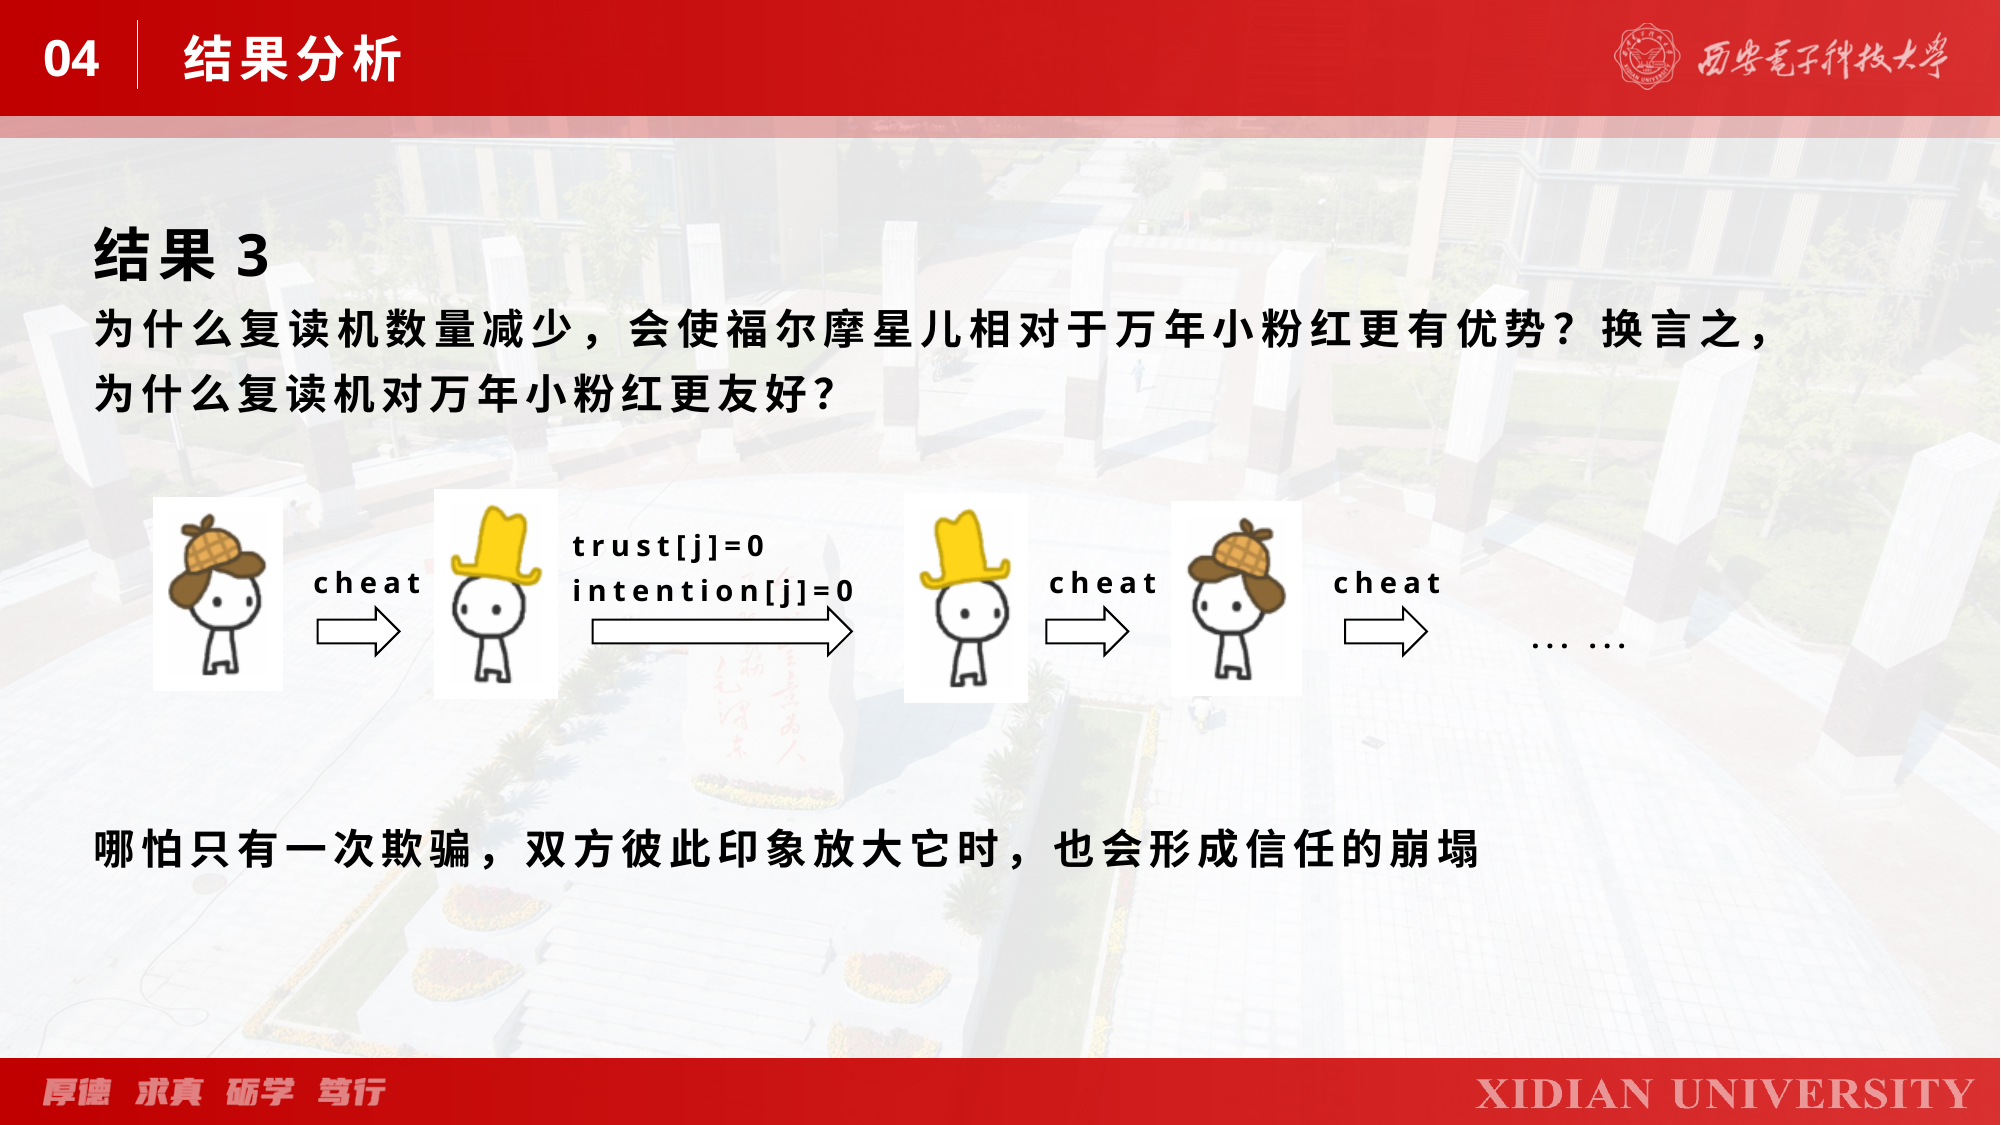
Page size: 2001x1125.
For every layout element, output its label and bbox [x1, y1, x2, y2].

text_box [0, 0, 2000, 1125]
picture [904, 493, 1028, 703]
picture [153, 497, 283, 691]
picture [434, 489, 558, 699]
text_box [21, 22, 1975, 1125]
picture [1171, 501, 1302, 696]
